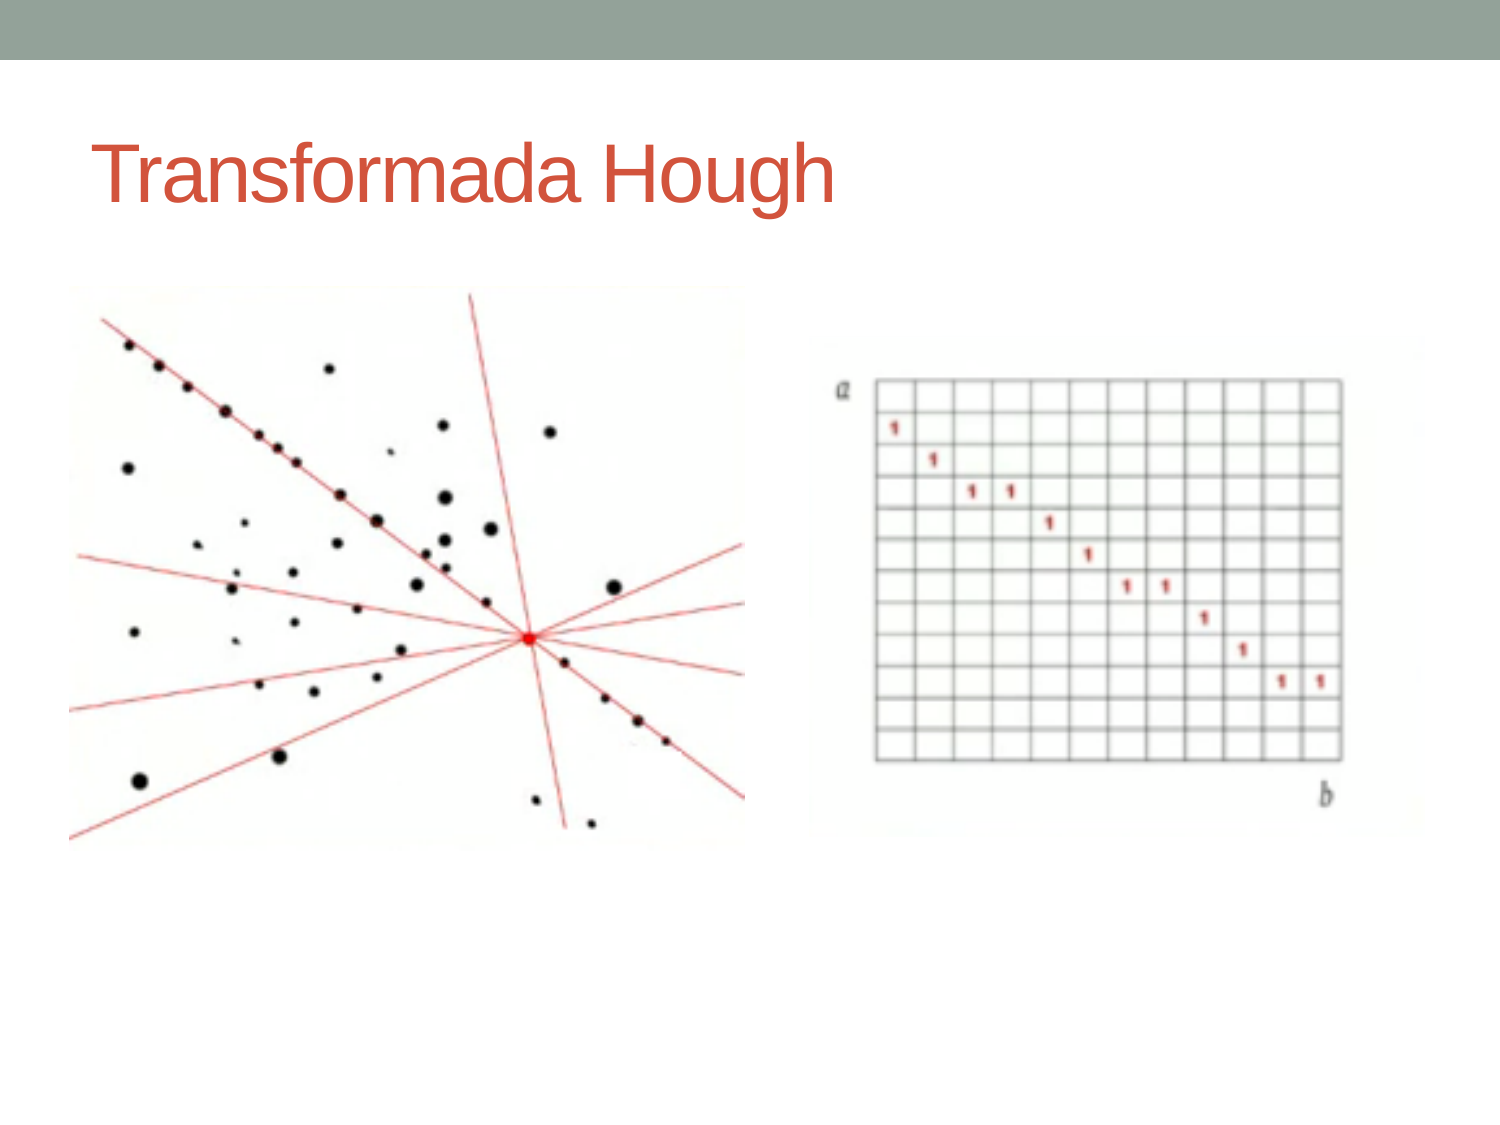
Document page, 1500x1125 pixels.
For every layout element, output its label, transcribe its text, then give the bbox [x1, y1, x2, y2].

picture [808, 335, 1426, 837]
title Transformada Hough [75, 87, 1425, 250]
picture [69, 286, 745, 851]
